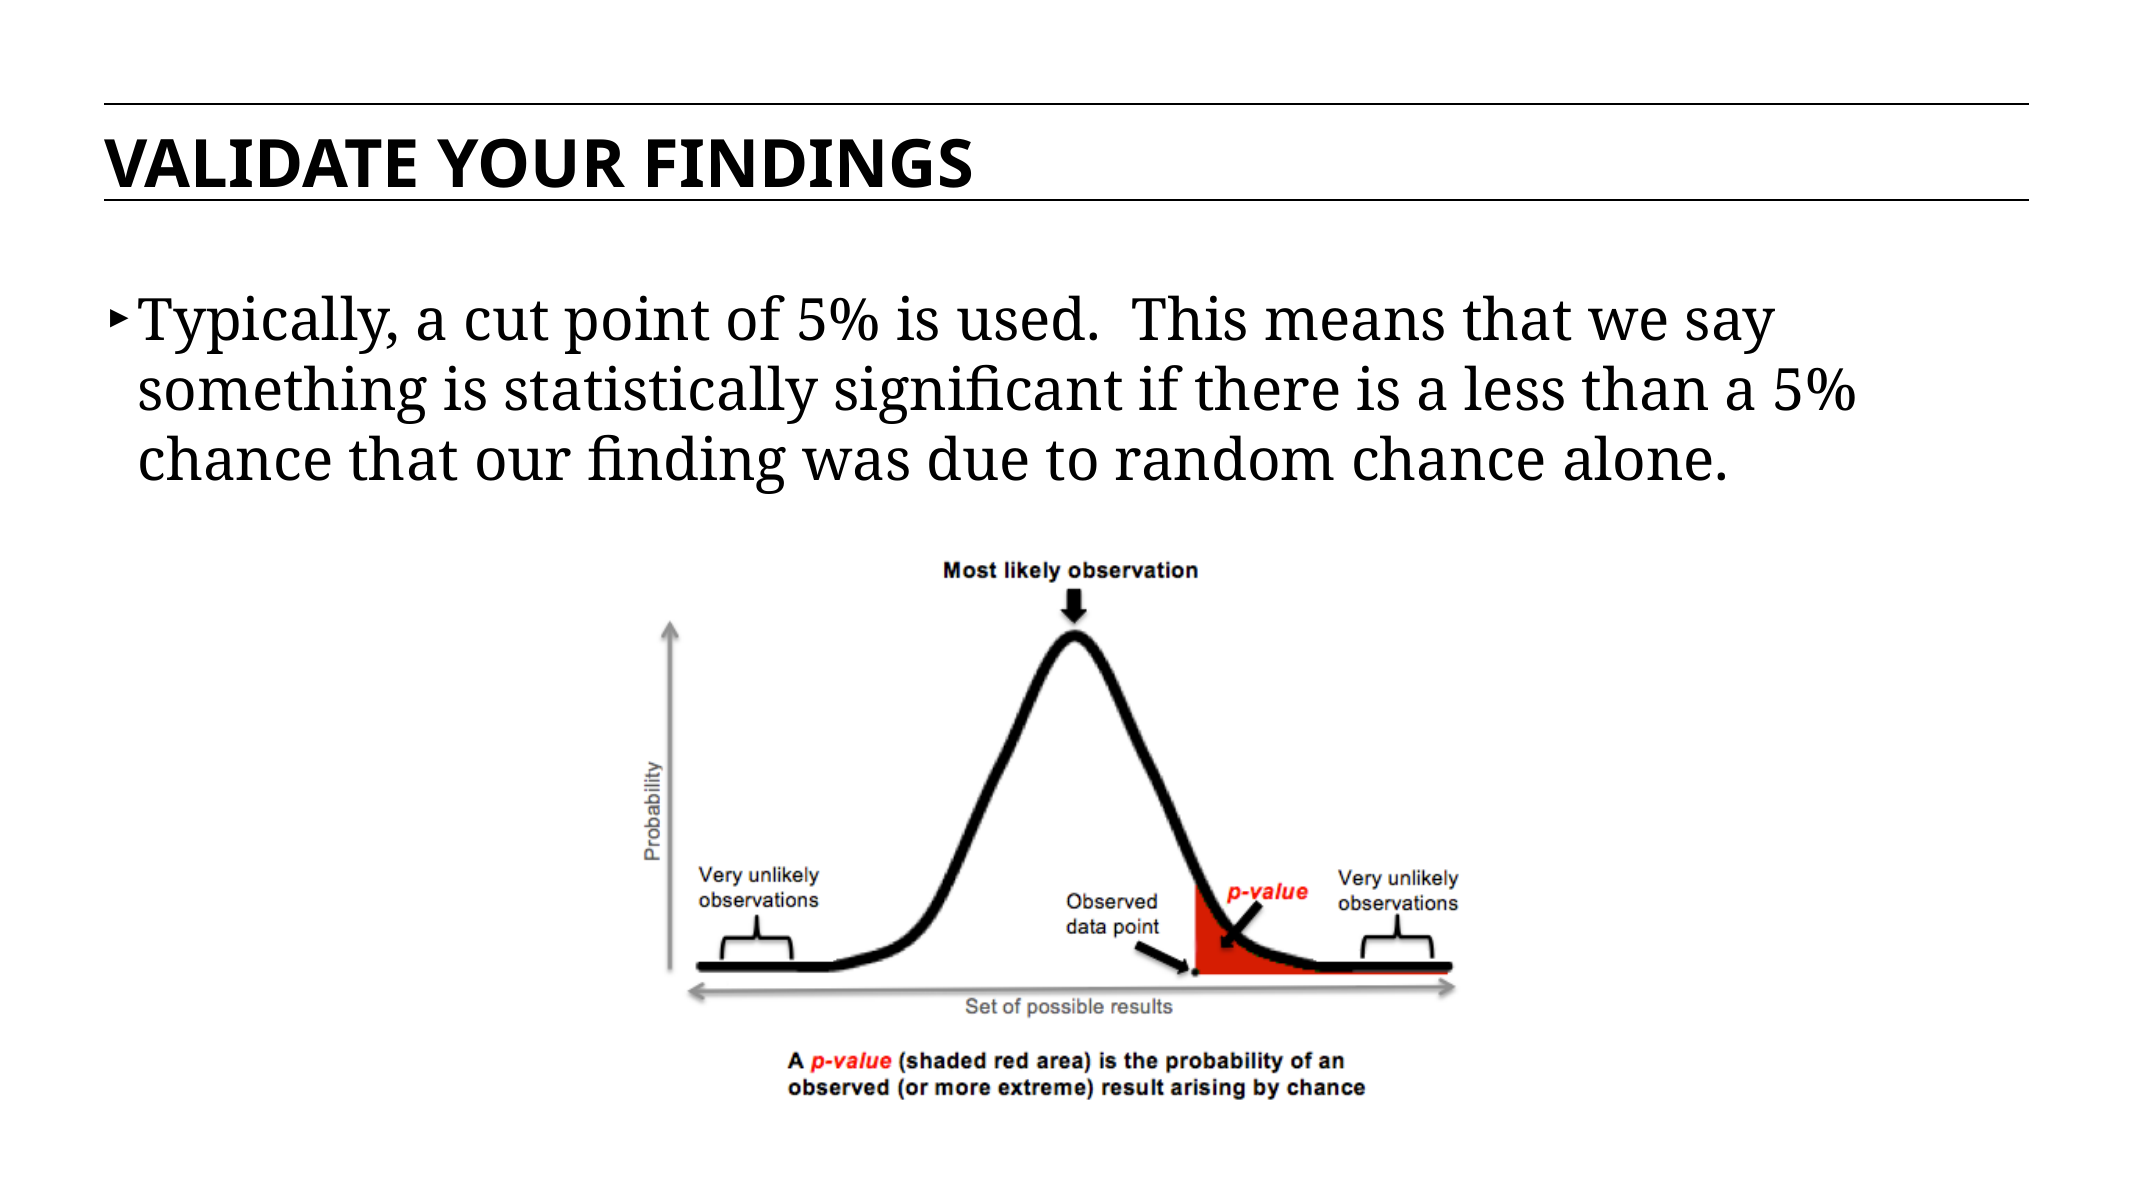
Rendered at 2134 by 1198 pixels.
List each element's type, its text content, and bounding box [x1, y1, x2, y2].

picture [635, 539, 1499, 1136]
text_box VALIDATE YOUR FINDINGS [104, 120, 2030, 192]
list Typically, a cut point of 5% is used. This means that we say something is statistically significant if there is a less than a 5% chance that our finding was due to random chance alone. [104, 212, 2030, 837]
